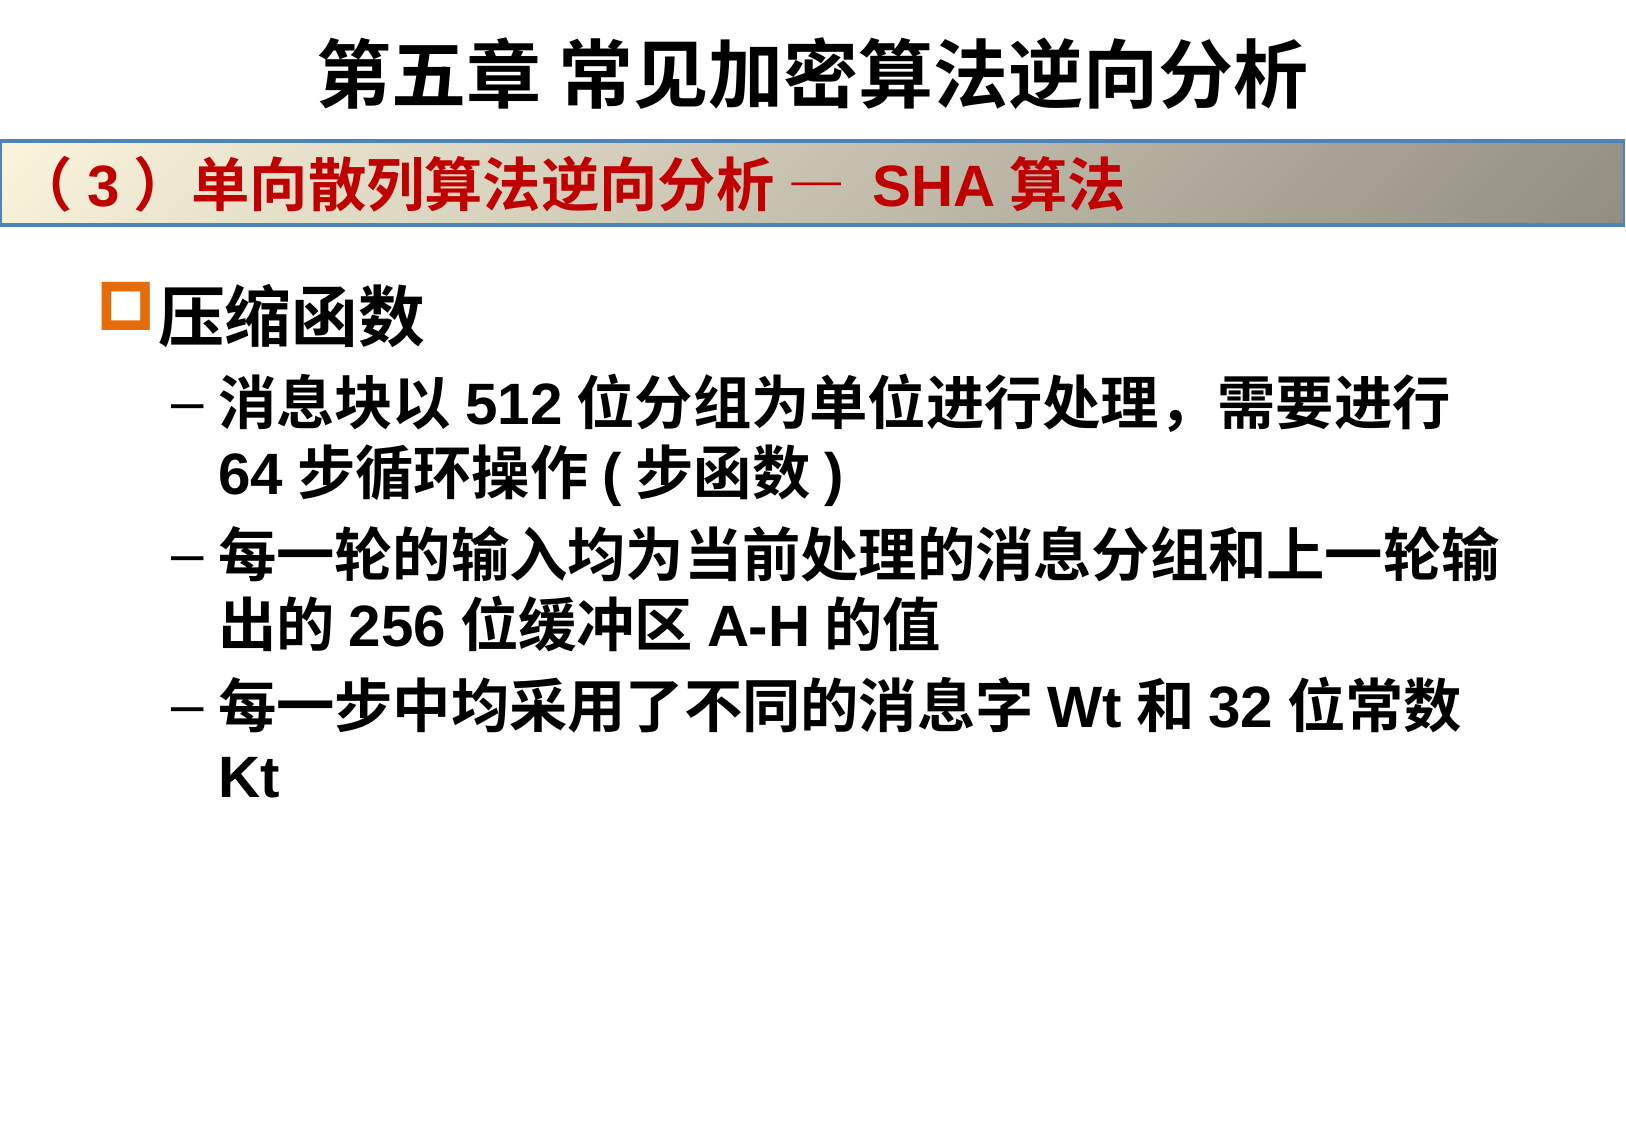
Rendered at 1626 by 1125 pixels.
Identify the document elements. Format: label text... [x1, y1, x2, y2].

list 压缩函数 消息块以512位分组为单位进行处理，需要进行64步循环操作(步函数) 每一轮的输入均为当前处理的消息分组和上一轮输出的256位缓冲区A-H的值 每一步中均采用了不同的消息字Wt和32位常数Kt [81, 267, 1544, 1047]
title 第五章 常见加密算法逆向分析 [81, 19, 1544, 126]
text_box （3）单向散列算法逆向分析 — SHA算法 [0, 139, 1625, 227]
